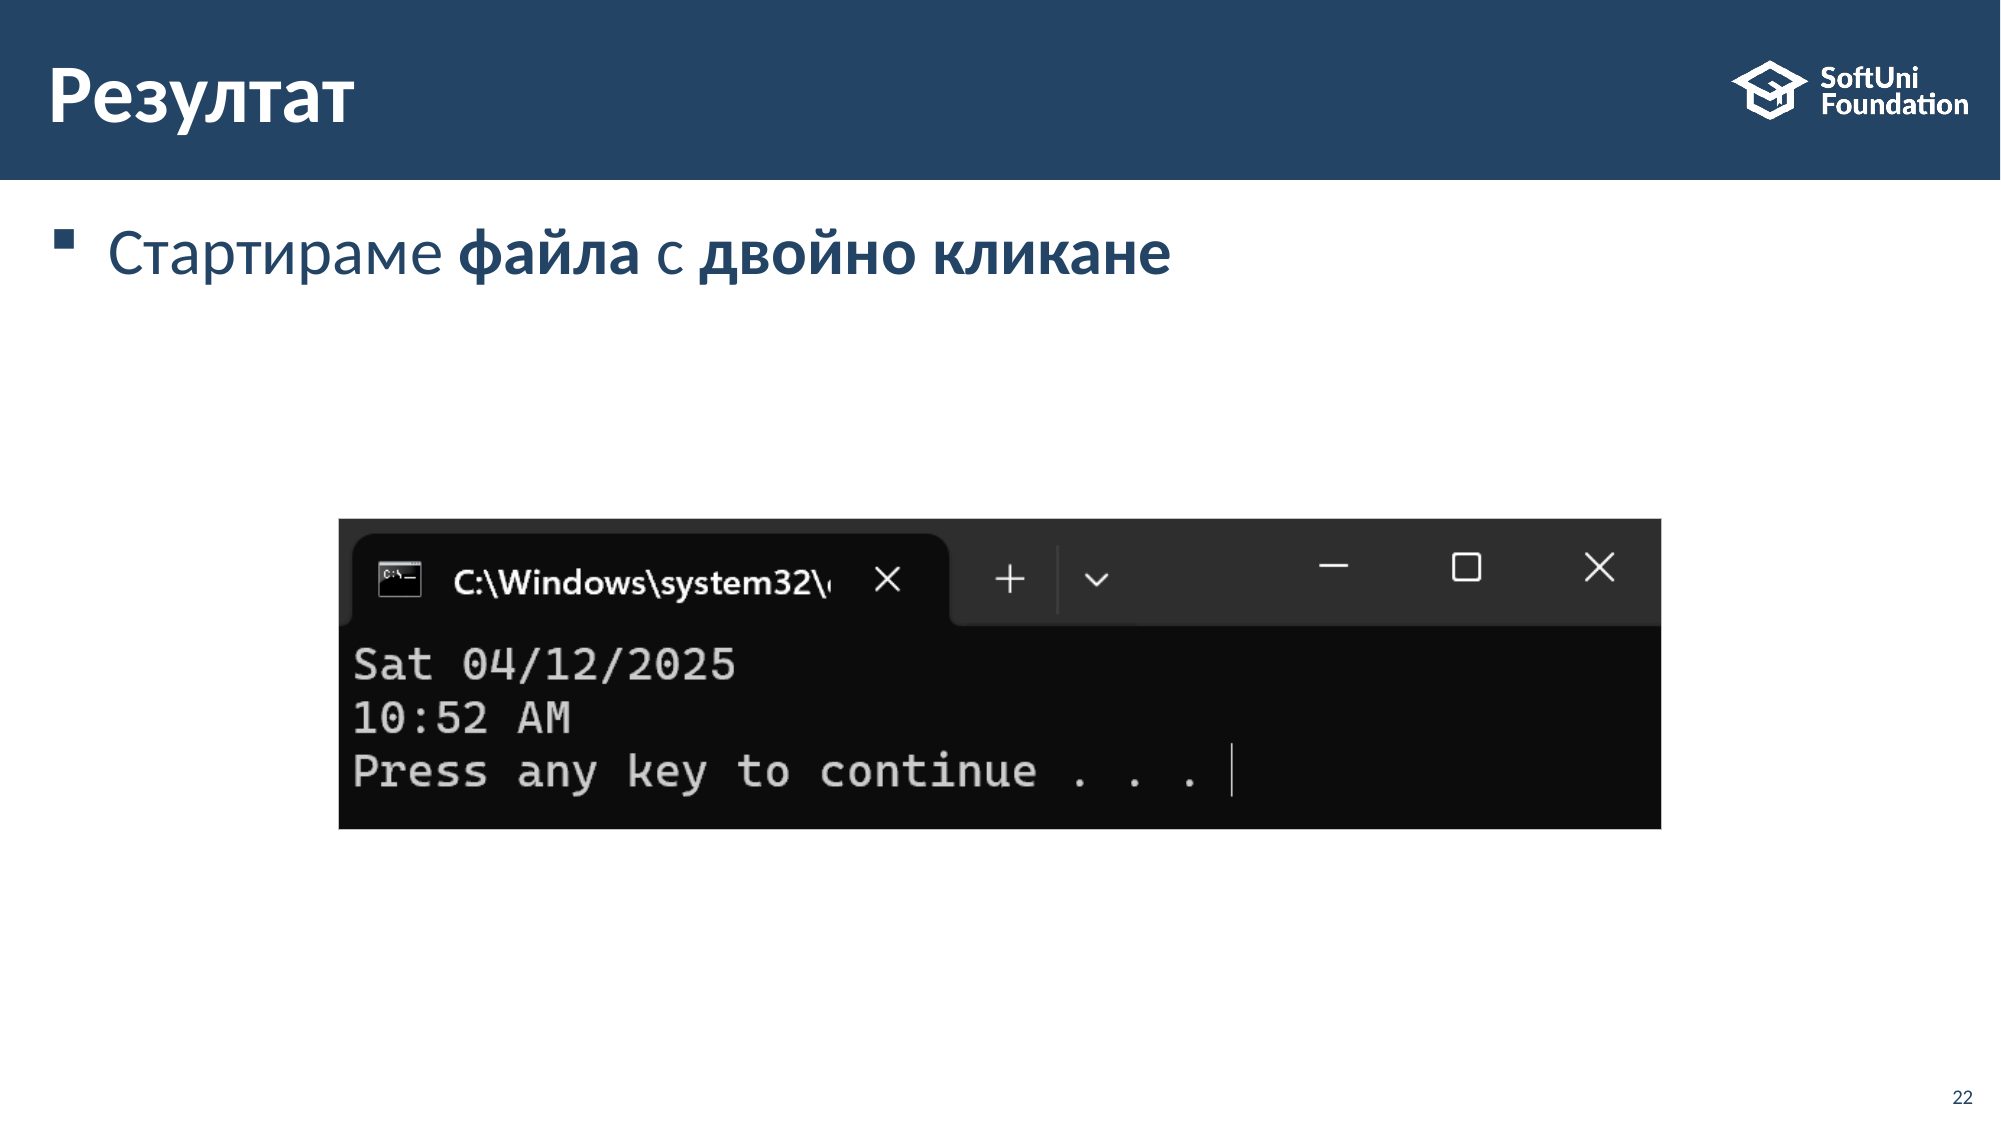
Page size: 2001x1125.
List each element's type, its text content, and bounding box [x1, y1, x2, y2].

picture [1731, 60, 1968, 120]
picture [338, 517, 1662, 831]
list Стартираме файла с двойно кликане [31, 197, 1968, 1109]
slide_number 22 [1927, 1067, 1989, 1117]
title Резултат [31, 16, 1711, 162]
